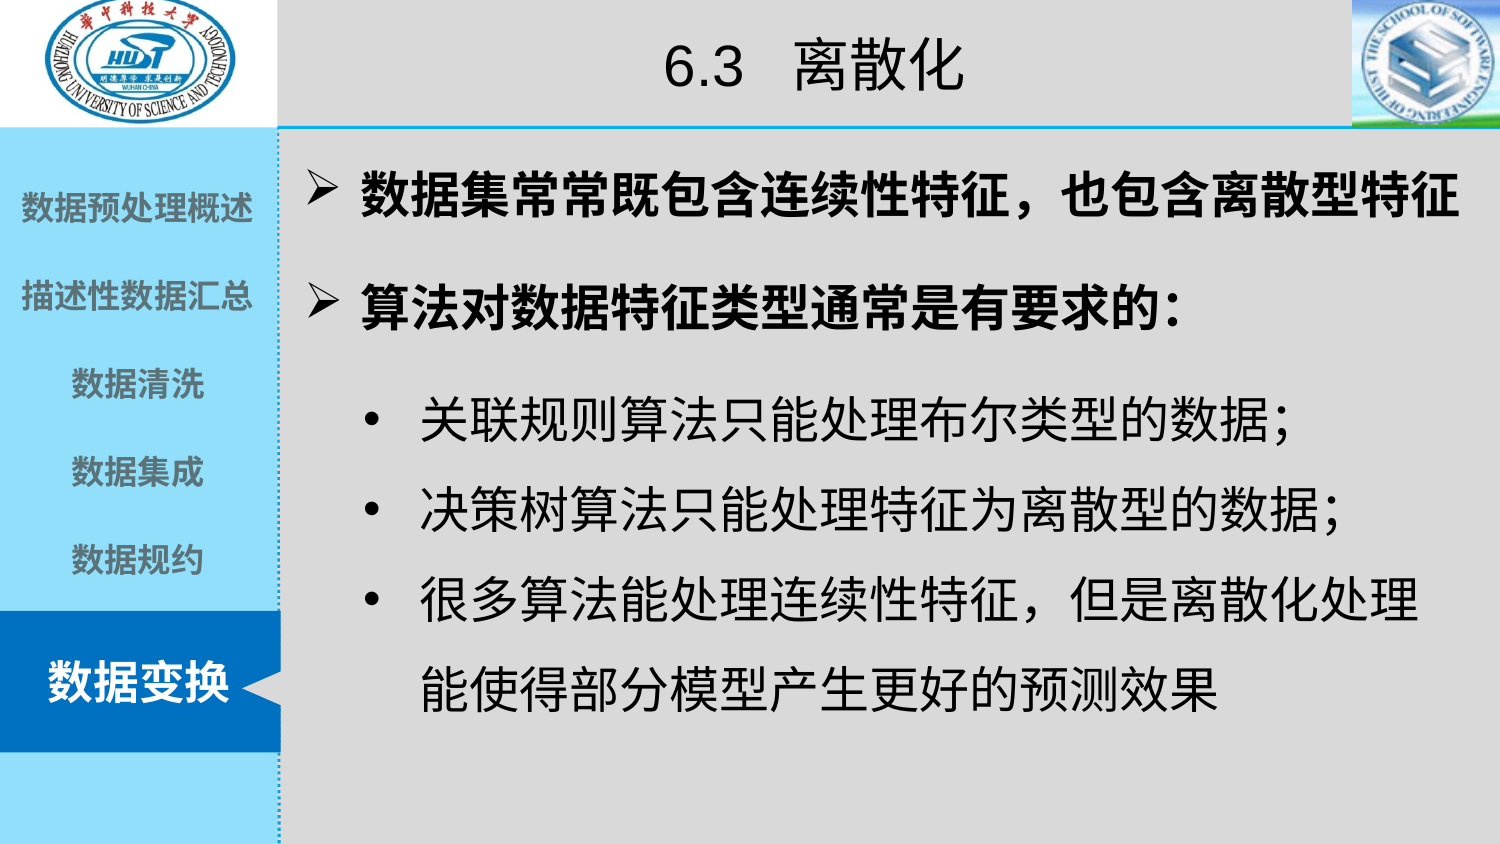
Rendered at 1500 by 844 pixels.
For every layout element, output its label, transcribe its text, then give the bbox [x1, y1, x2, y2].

text_box 算法对数据特征类型通常是有要求的： [289, 269, 1248, 344]
picture [38, 0, 242, 127]
text_box 6.3 离散化 [277, 0, 1353, 127]
text_box 数据集常常既包含连续性特征，也包含离散型特征 [289, 126, 1495, 232]
picture [1353, 0, 1500, 127]
text_box 关联规则算法只能处理布尔类型的数据； 决策树算法只能处理特征为离散型的数据； 很多算法能处理连续性特征，但是离散化处理能使得部分模型产生更好的预测效果 [348, 350, 1450, 726]
